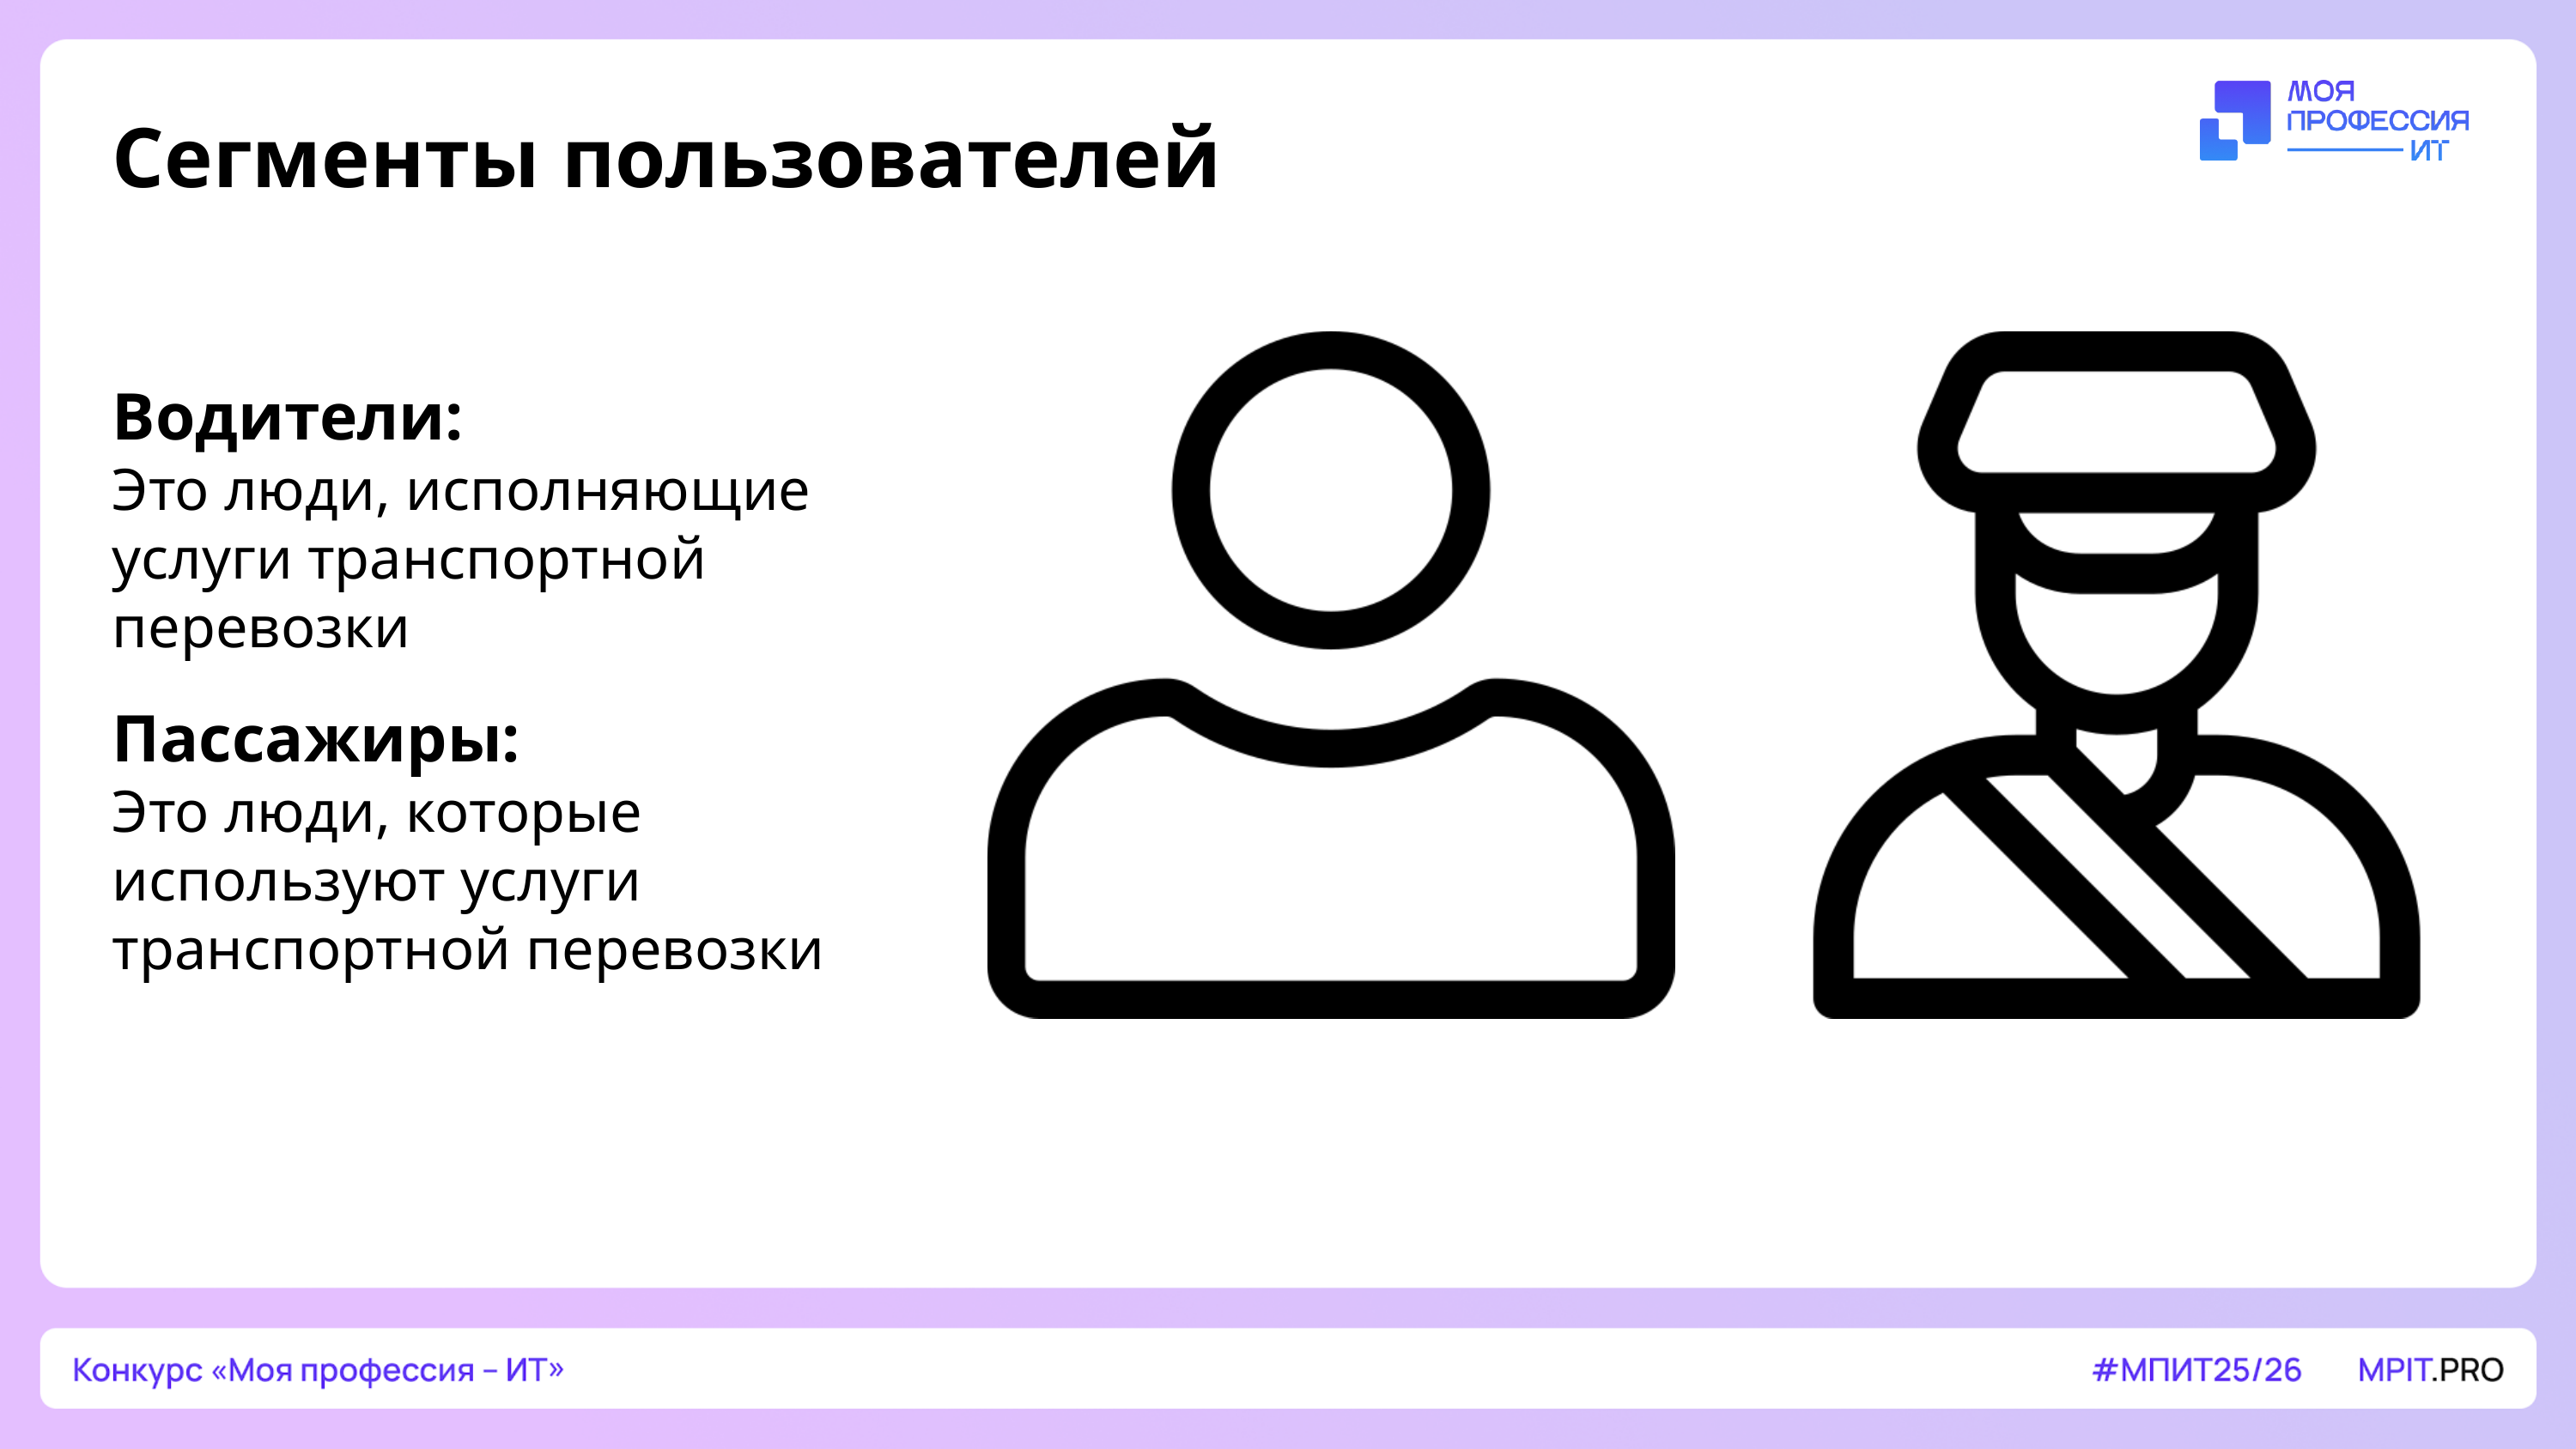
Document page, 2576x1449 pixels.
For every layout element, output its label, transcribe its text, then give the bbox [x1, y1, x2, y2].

text_box Водители: Это люди, исполняющие услуги транспортной перевозки Пассажиры: Это люди, которые используют услуги транспортной перевозки [106, 331, 960, 1234]
text_box Сегменты пользователей [106, 80, 2117, 211]
picture [0, 0, 2576, 1449]
